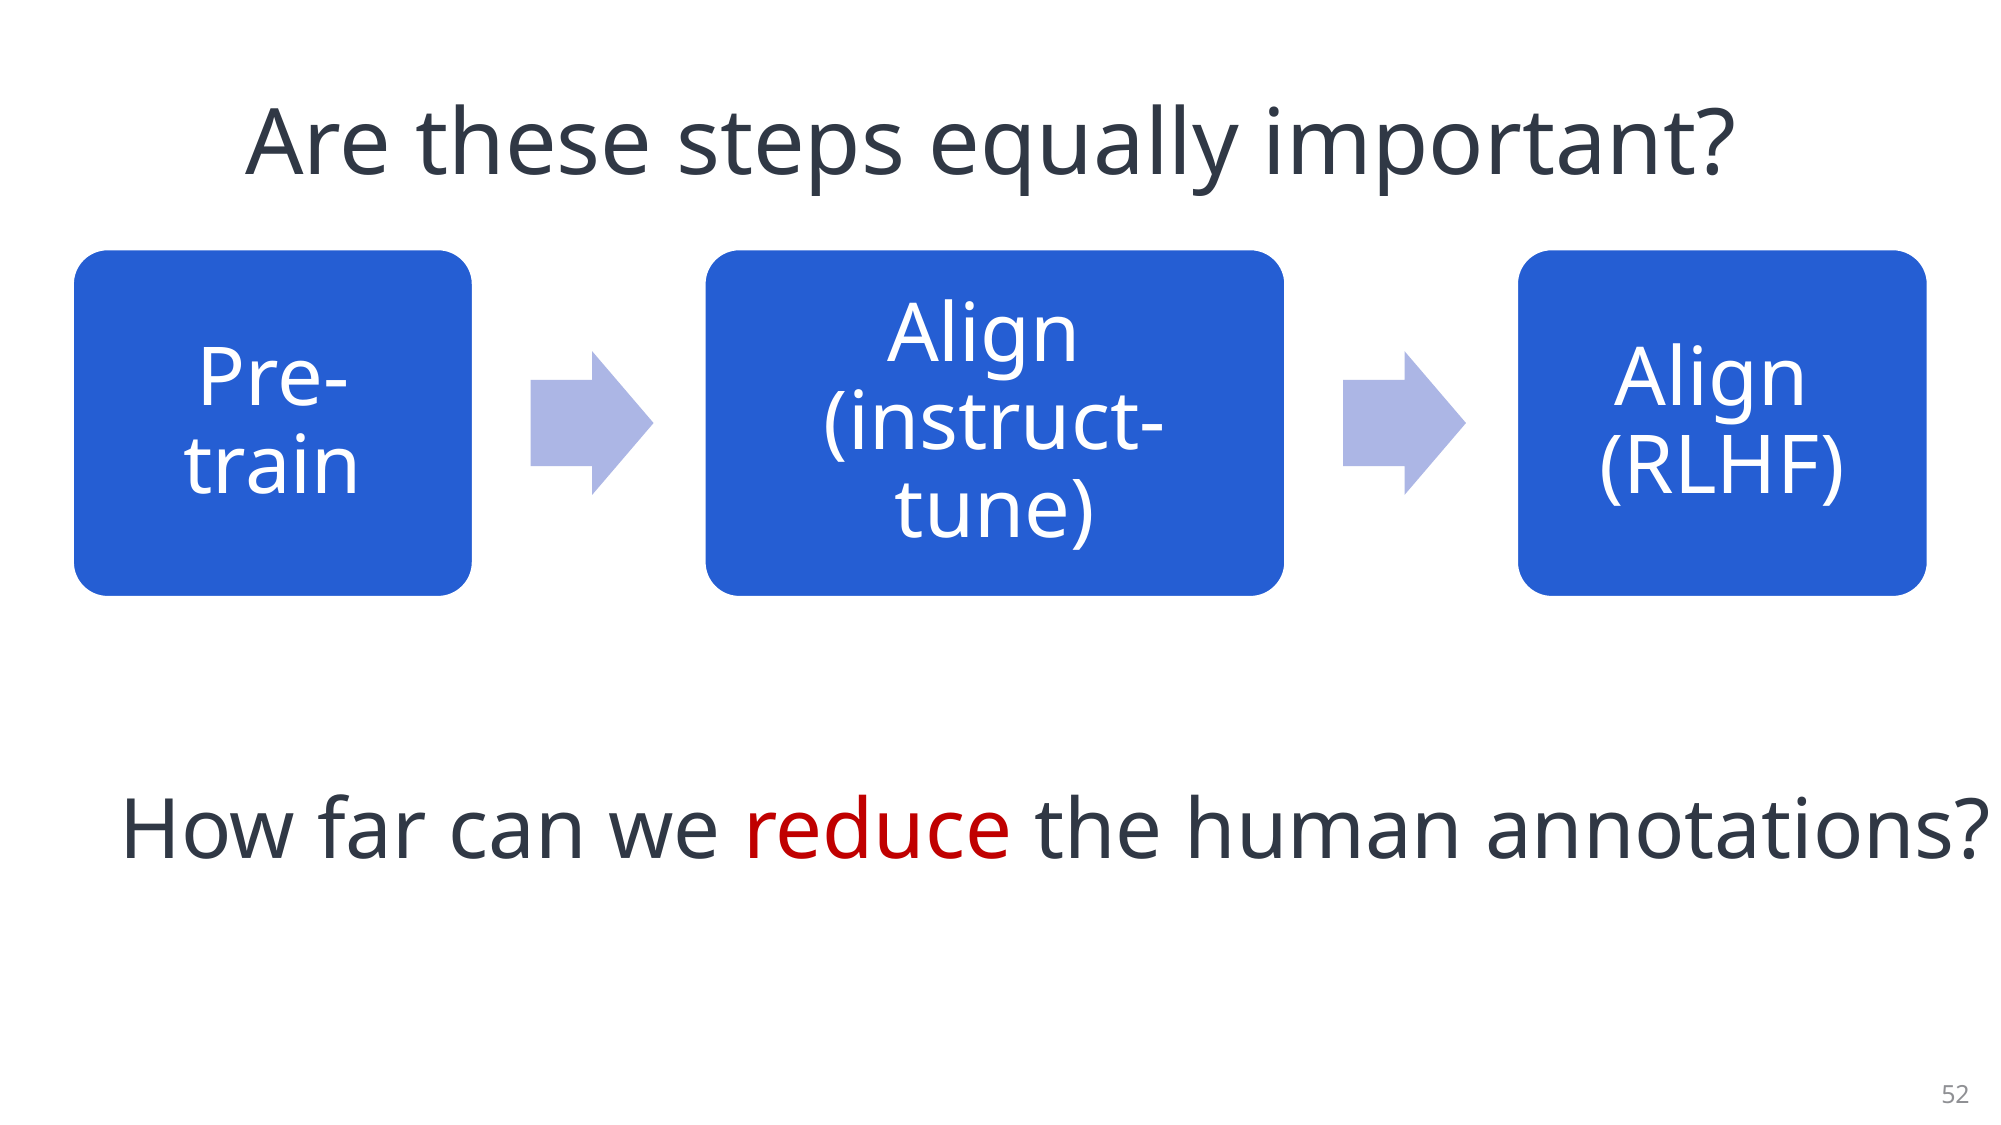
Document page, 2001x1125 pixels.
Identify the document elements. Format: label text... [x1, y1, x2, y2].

text_box How far can we reduce the human annotations? [99, 766, 2000, 985]
text_box [530, 351, 654, 495]
text_box Pre-train [71, 248, 474, 598]
text_box Align (RLHF) [1515, 248, 1929, 598]
title Are these steps equally important? [32, 62, 1974, 228]
text_box [1343, 351, 1466, 495]
slide_number 52 [1912, 1065, 2000, 1125]
text_box Align (instruct-tune) [703, 248, 1287, 598]
